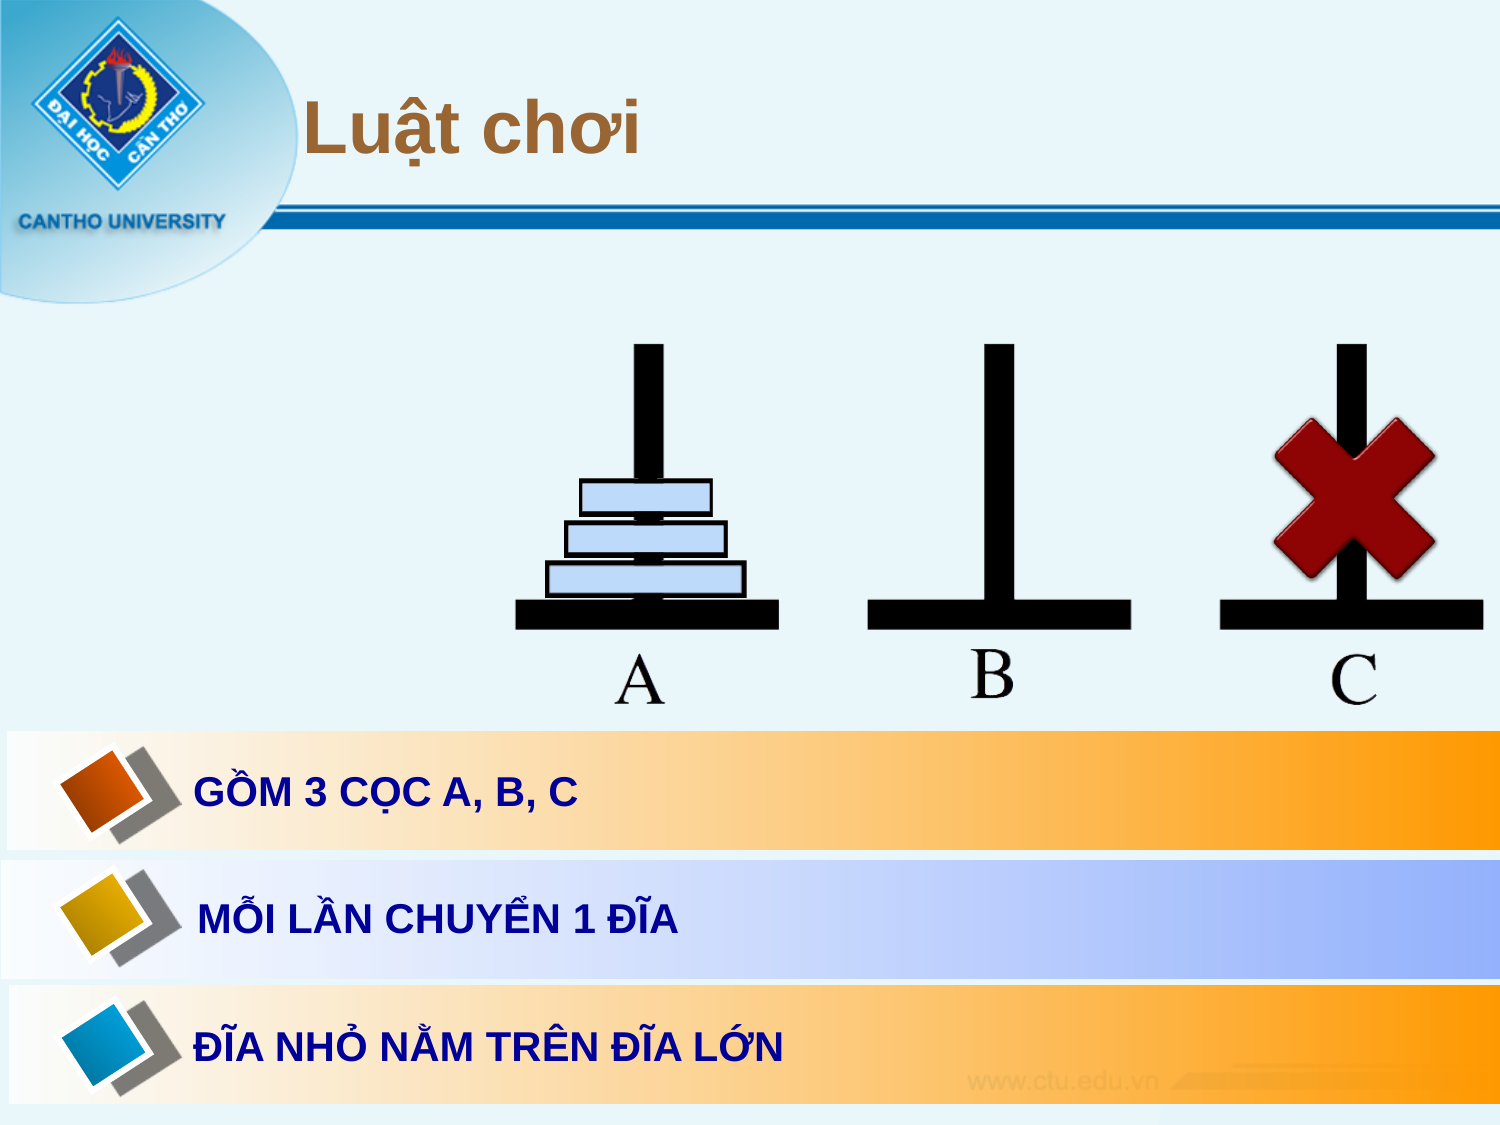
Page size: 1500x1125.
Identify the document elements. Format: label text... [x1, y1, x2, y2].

text_box [9, 985, 1500, 1104]
text_box [55, 868, 149, 961]
text_box [1, 860, 1500, 979]
title Luật chơi [287, 46, 1450, 202]
text_box ĐĨA NHỎ NẰM TRÊN ĐĨA LỚN [178, 1012, 888, 1078]
text_box [7, 731, 1500, 850]
text_box [55, 745, 149, 838]
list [507, 337, 1488, 713]
text_box MỖI LẦN CHUYỂN 1 ĐĨA [182, 884, 888, 950]
text_box [57, 999, 150, 1091]
picture [0, 0, 1500, 1125]
text_box GỒM 3 CỌC A, B, C [178, 757, 645, 823]
